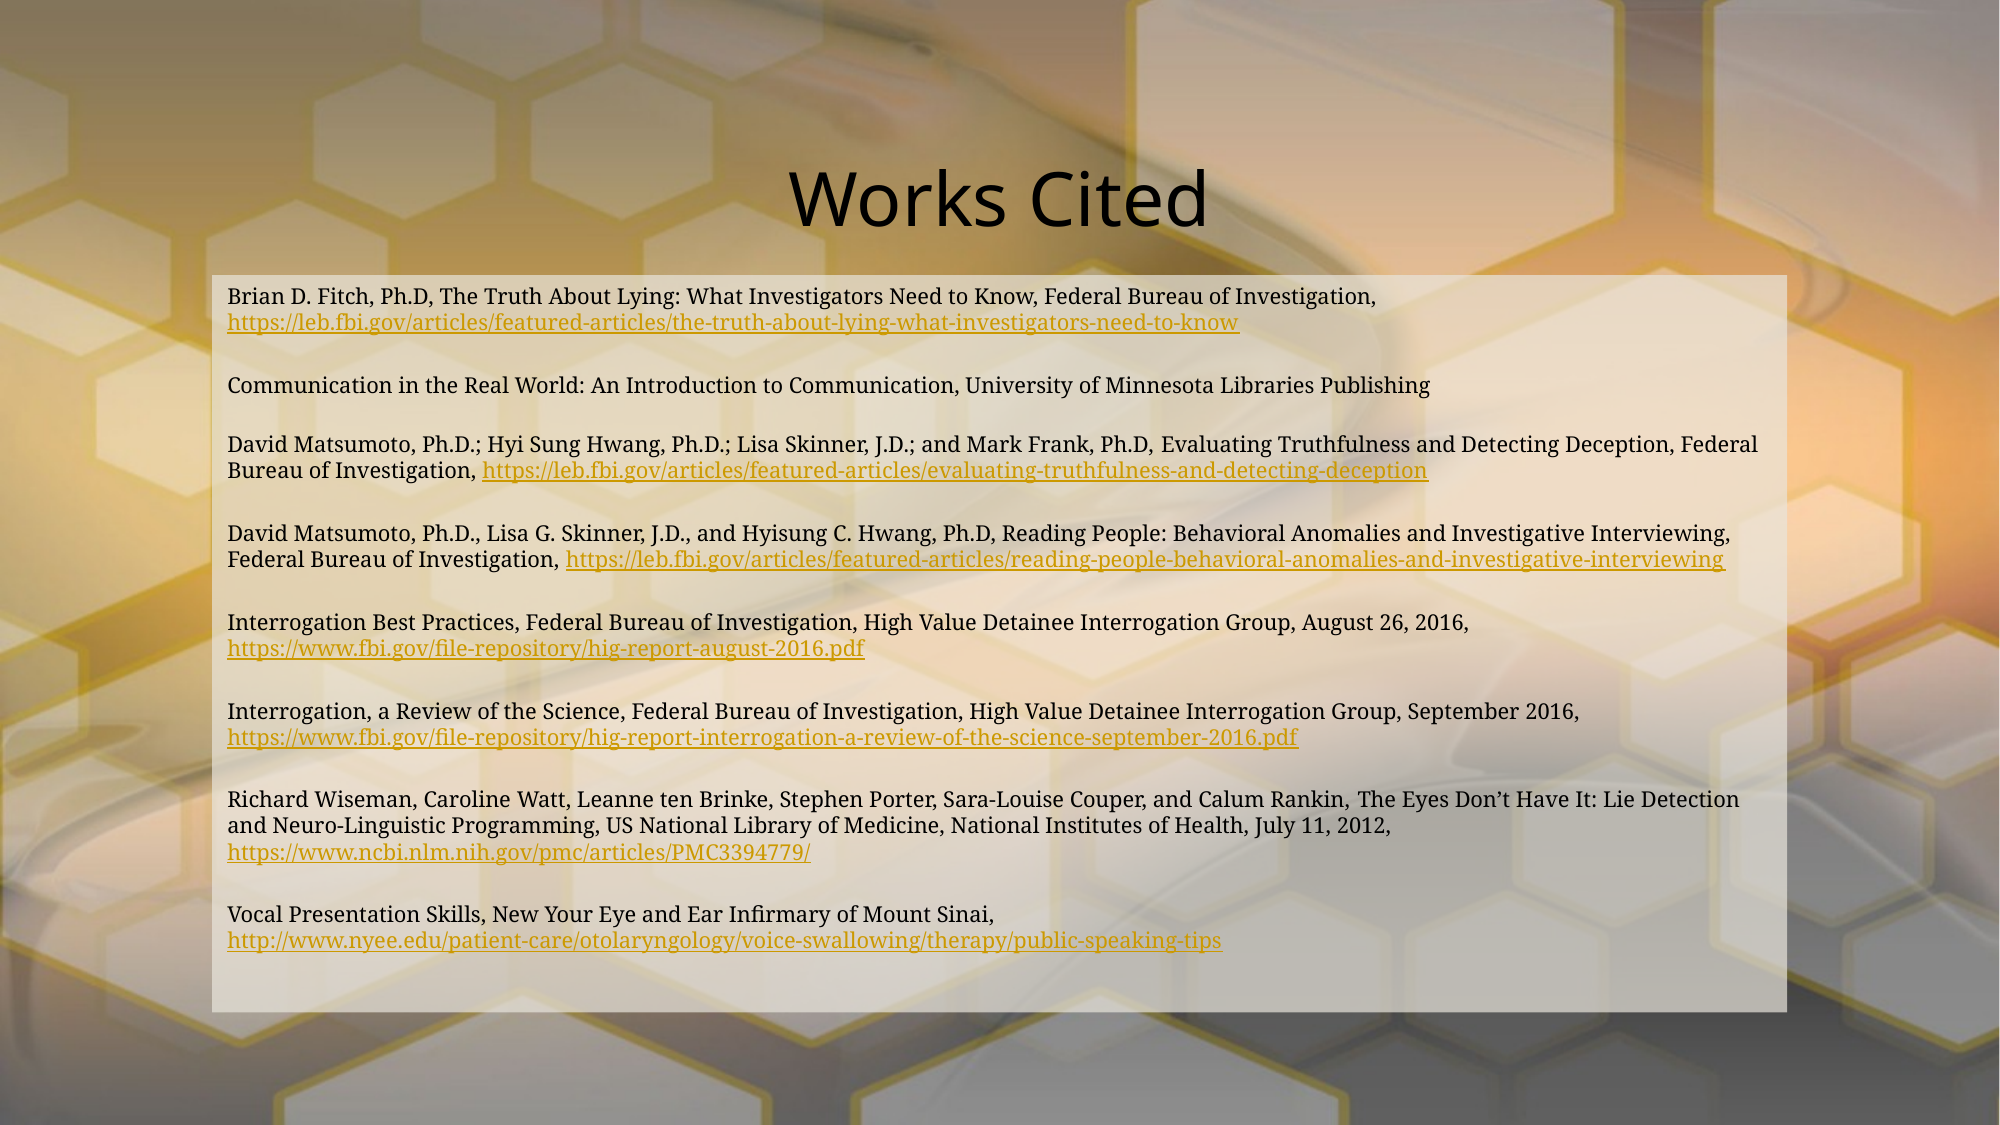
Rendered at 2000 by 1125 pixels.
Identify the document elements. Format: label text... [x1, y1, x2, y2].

picture [0, 0, 2000, 1125]
title Works Cited [212, 62, 1788, 250]
list Brian D. Fitch, Ph.D, The Truth About Lying: What Investigators Need to Know, Federal Bureau of Investigation, https://leb.fbi.gov/articles/featured-articles/the-truth-about-lying-what-investigators-need-to-know Communication in the Real World: An Introduction to Communication, University of Minnesota Libraries Publishing David Matsumoto, Ph.D.; Hyi Sung Hwang, Ph.D.; Lisa Skinner, J.D.; and Mark Frank, Ph.D, Evaluating Truthfulness and Detecting Deception, Federal Bureau of Investigation, https://leb.fbi.gov/articles/featured-articles/evaluating-truthfulness-and-detecting-deception David Matsumoto, Ph.D., Lisa G. Skinner, J.D., and Hyisung C. Hwang, Ph.D, Reading People: Behavioral Anomalies and Investigative Interviewing, Federal Bureau of Investigation, https://leb.fbi.gov/articles/featured-articles/reading-people-behavioral-anomalies-and-investigative-interviewing Interrogation Best Practices, Federal Bureau of Investigation, High Value Detainee Interrogation Group, August 26, 2016, https://www.fbi.gov/file-repository/hig-report-august-2016.pdf Interrogation, a Review of the Science, Federal Bureau of Investigation, High Value Detainee Interrogation Group, September 2016, https://www.fbi.gov/file-repository/hig-report-interrogation-a-review-of-the-science-september-2016.pdf Richard Wiseman, Caroline Watt, Leanne ten Brinke, Stephen Porter, Sara-Louise Couper, and Calum Rankin, The Eyes Don’t Have It: Lie Detection and Neuro-Linguistic Programming, US National Library of Medicine, National Institutes of Health, July 11, 2012, https://www.ncbi.nlm.nih.gov/pmc/articles/PMC3394779/ Vocal Presentation Skills, New Your Eye and Ear Infirmary of Mount Sinai, http://www.nyee.edu/patient-care/otolaryngology/voice-swallowing/therapy/public-speaking-tips [212, 275, 1788, 1013]
